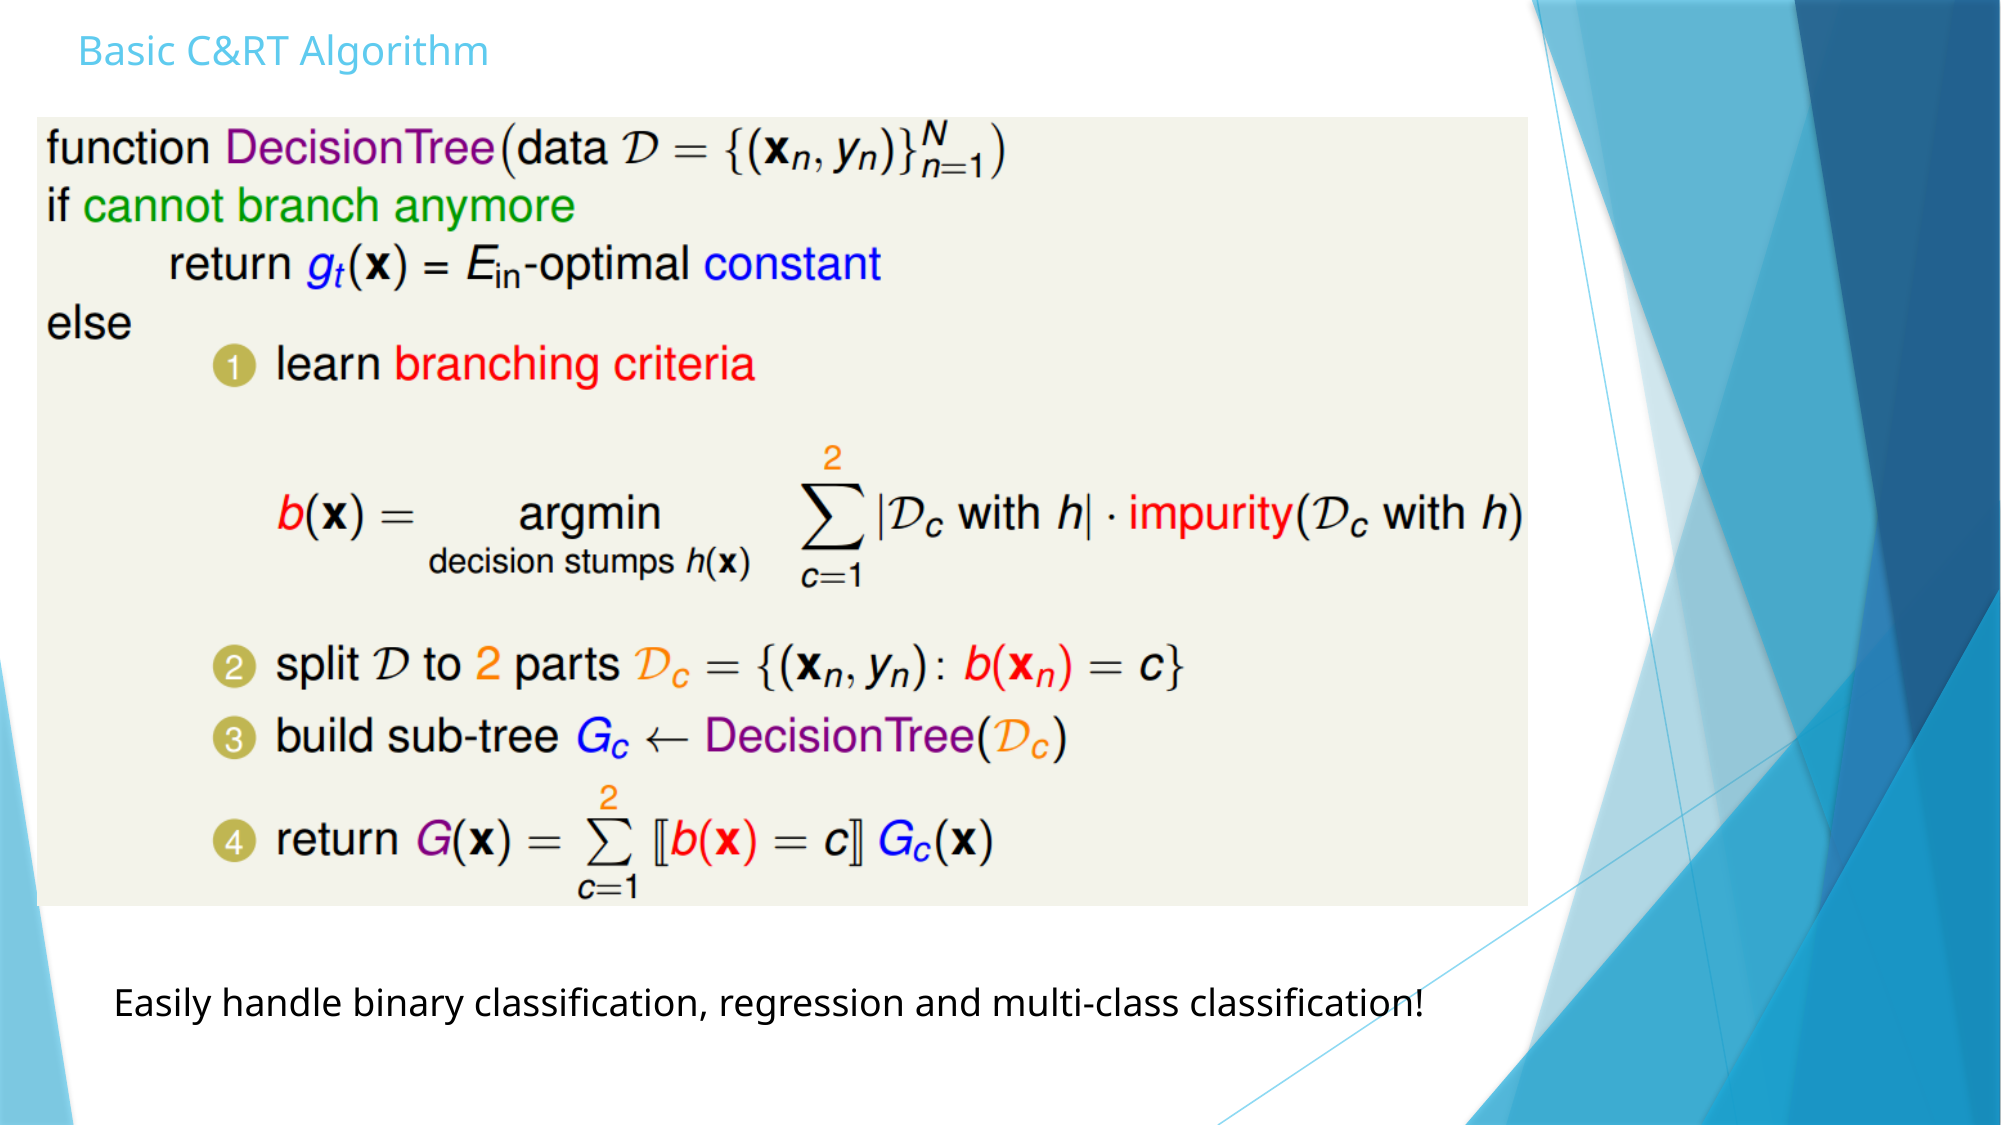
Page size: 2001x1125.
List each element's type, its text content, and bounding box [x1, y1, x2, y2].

picture [37, 116, 1529, 906]
title Basic C&RT Algorithm [62, 17, 510, 87]
text_box Easily handle binary classification, regression and multi-class classification! [98, 971, 1528, 1032]
